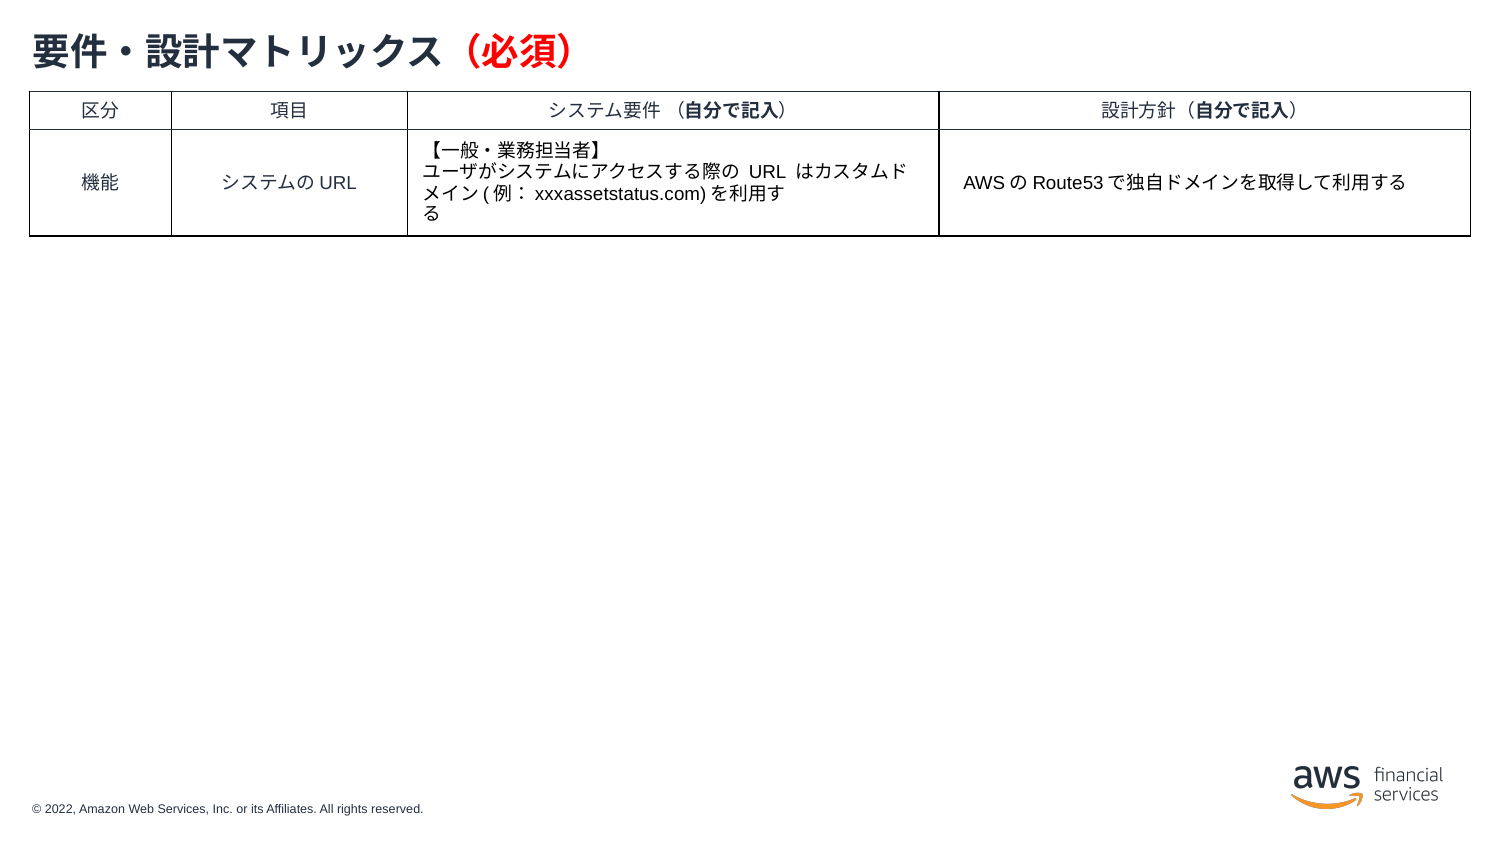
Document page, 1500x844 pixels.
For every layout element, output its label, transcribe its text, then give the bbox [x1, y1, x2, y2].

table_cell 機能 [30, 130, 171, 235]
table_header システム要件 （自分で記入） [408, 92, 938, 129]
table_cell AWSのRoute53で独自ドメインを取得して利用する [940, 130, 1470, 235]
title 要件・設計マトリックス（必須） [17, 20, 1415, 110]
table_header 項目 [172, 92, 407, 129]
table_header 設計方針（自分で記入） [940, 92, 1470, 129]
picture [1291, 766, 1444, 809]
table_cell 【一般・業務担当者】 ユーザがシステムにアクセスする際の URL はカスタムドメイン(例：xxxassetstatus.com)を利用す る [408, 130, 938, 235]
table_cell システムのURL [172, 130, 407, 235]
table_header 区分 [30, 92, 171, 129]
